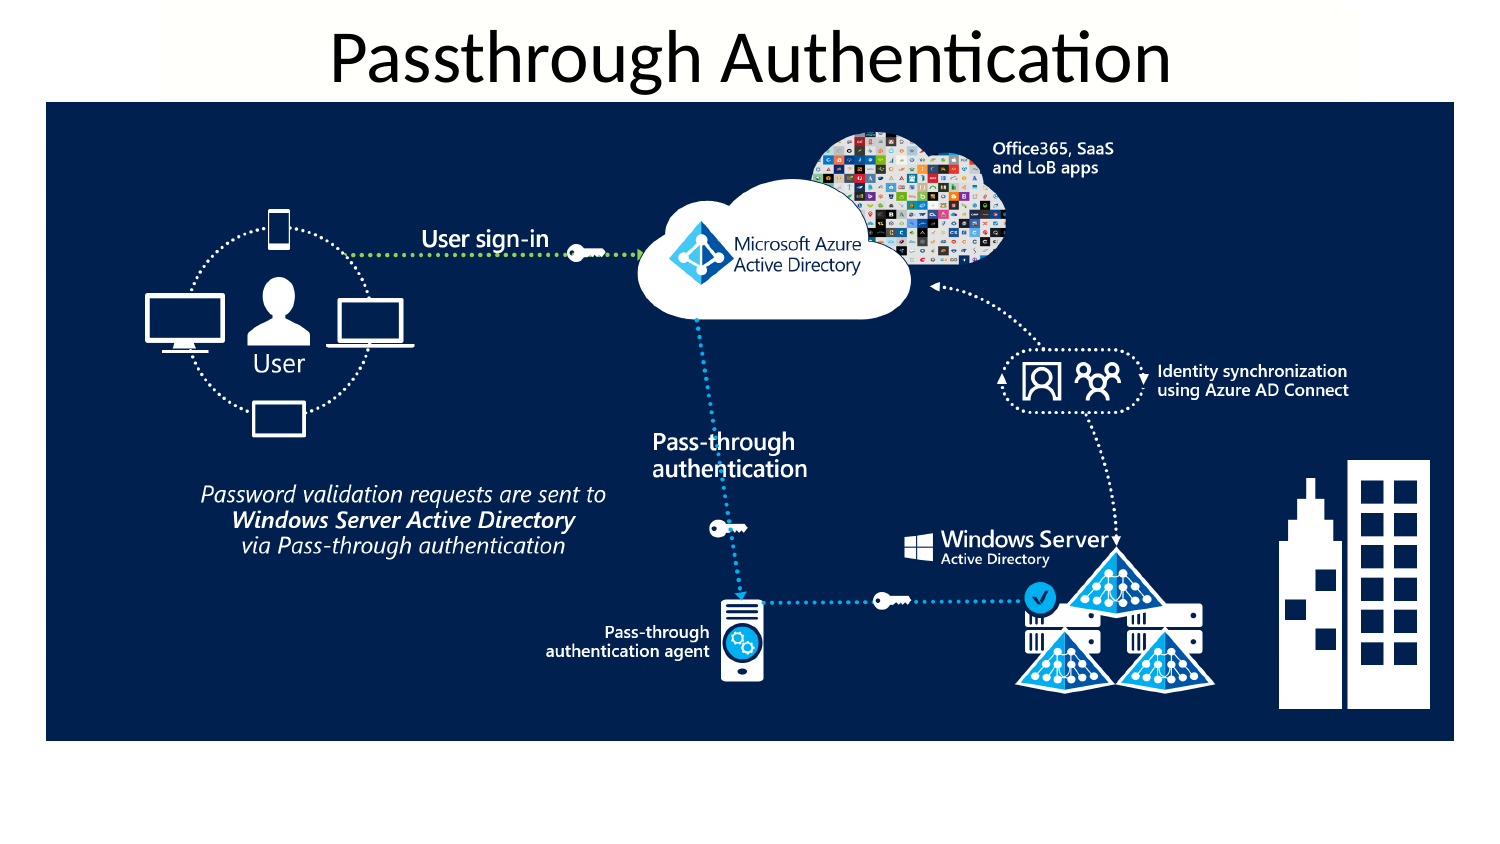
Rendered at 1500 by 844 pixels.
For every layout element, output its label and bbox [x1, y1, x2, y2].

picture [45, 0, 1455, 741]
